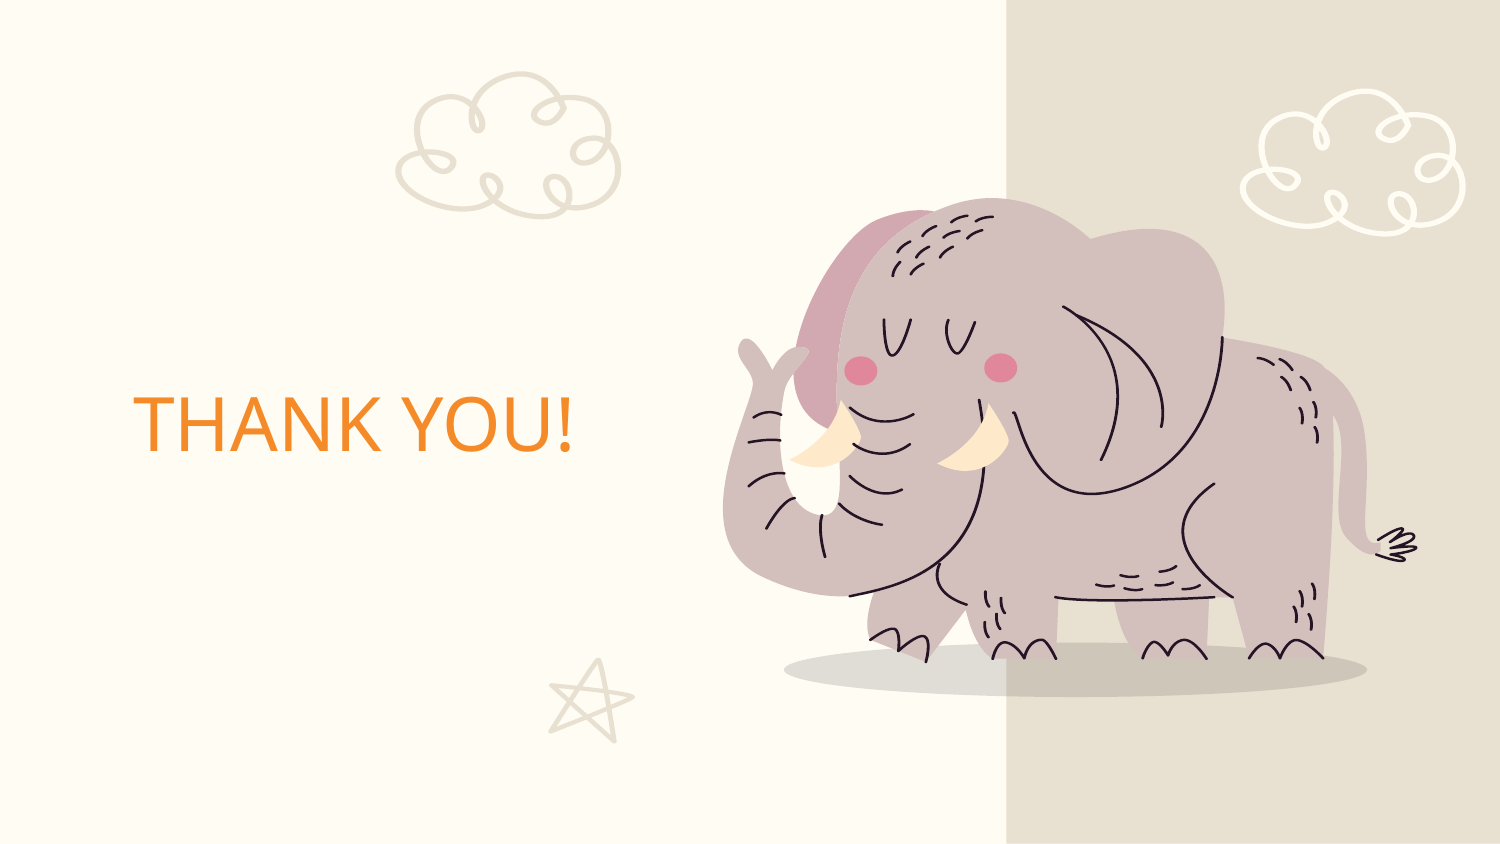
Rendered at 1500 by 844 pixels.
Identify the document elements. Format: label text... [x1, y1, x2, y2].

title THANK YOU! [118, 352, 717, 491]
text_box [784, 671, 1367, 698]
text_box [722, 197, 1418, 664]
